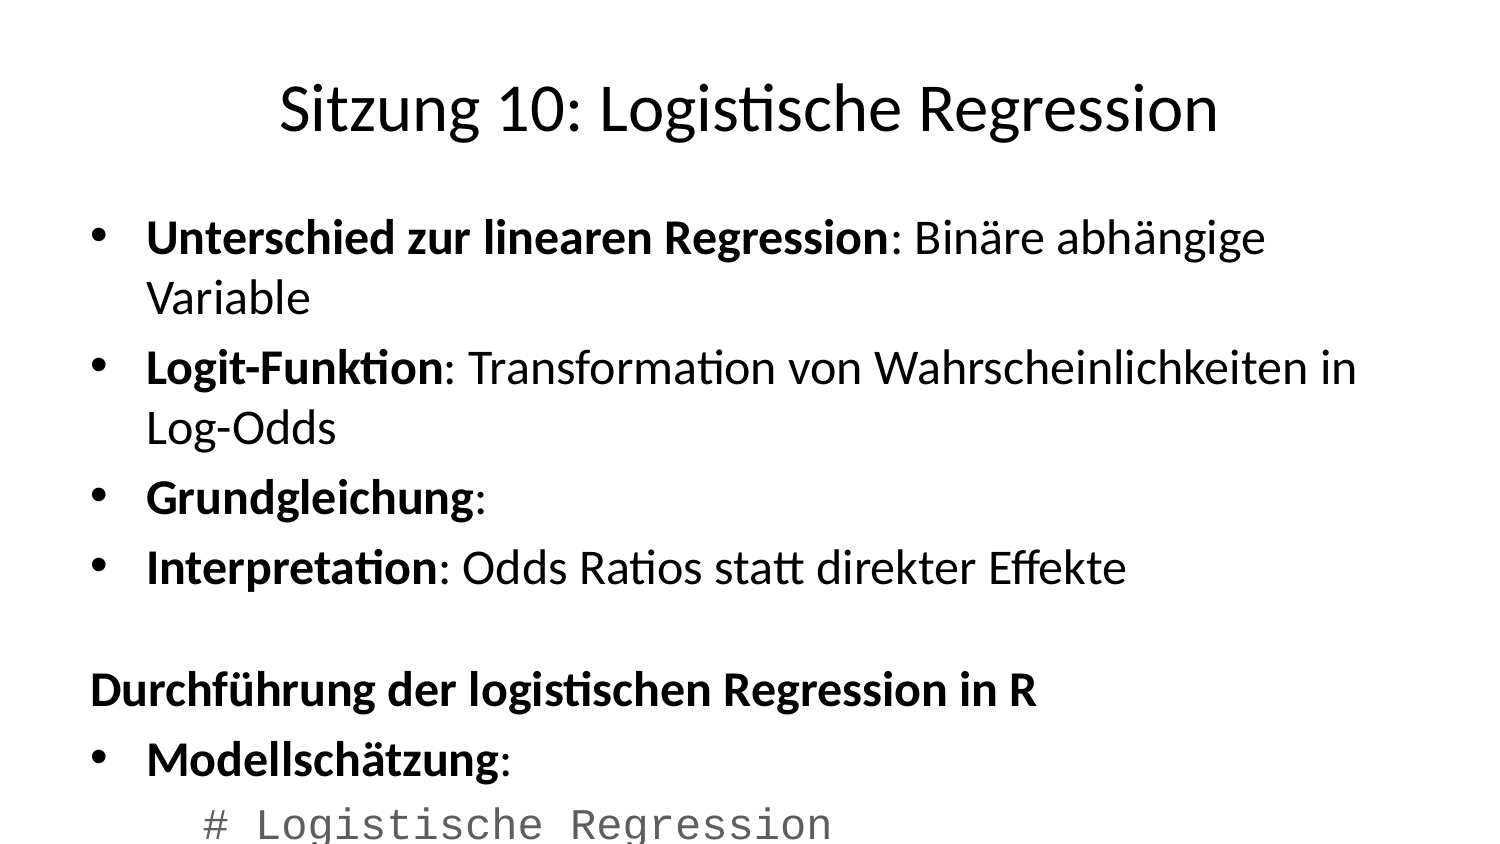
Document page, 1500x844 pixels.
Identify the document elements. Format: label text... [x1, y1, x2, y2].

title Sitzung 10: Logistische Regression [75, 33, 1425, 175]
